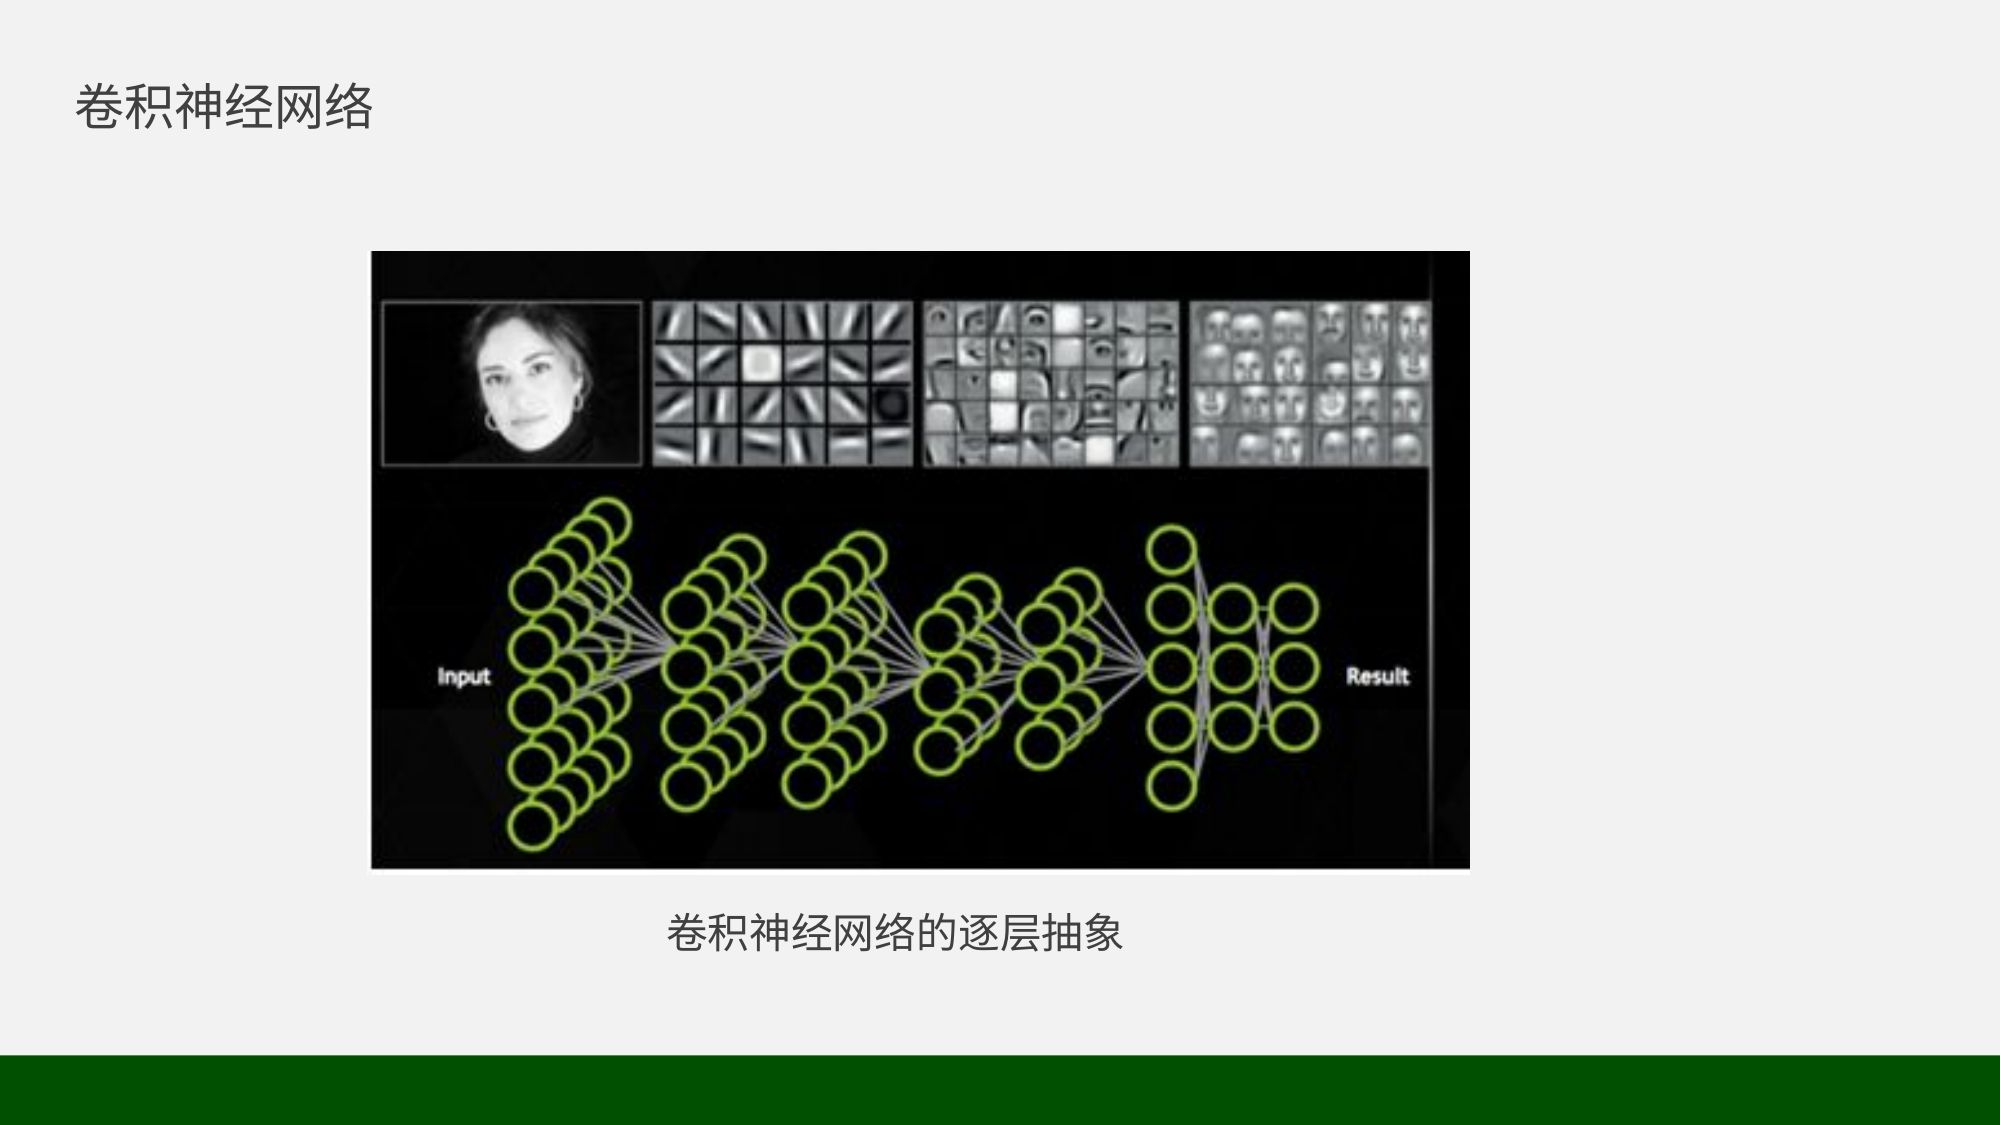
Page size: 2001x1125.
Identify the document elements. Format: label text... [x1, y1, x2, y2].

text_box [0, 1054, 2000, 1125]
text_box 卷积神经网络 [54, 67, 395, 143]
text_box 卷积神经网络的逐层抽象 [651, 899, 1187, 965]
picture [367, 251, 1470, 875]
